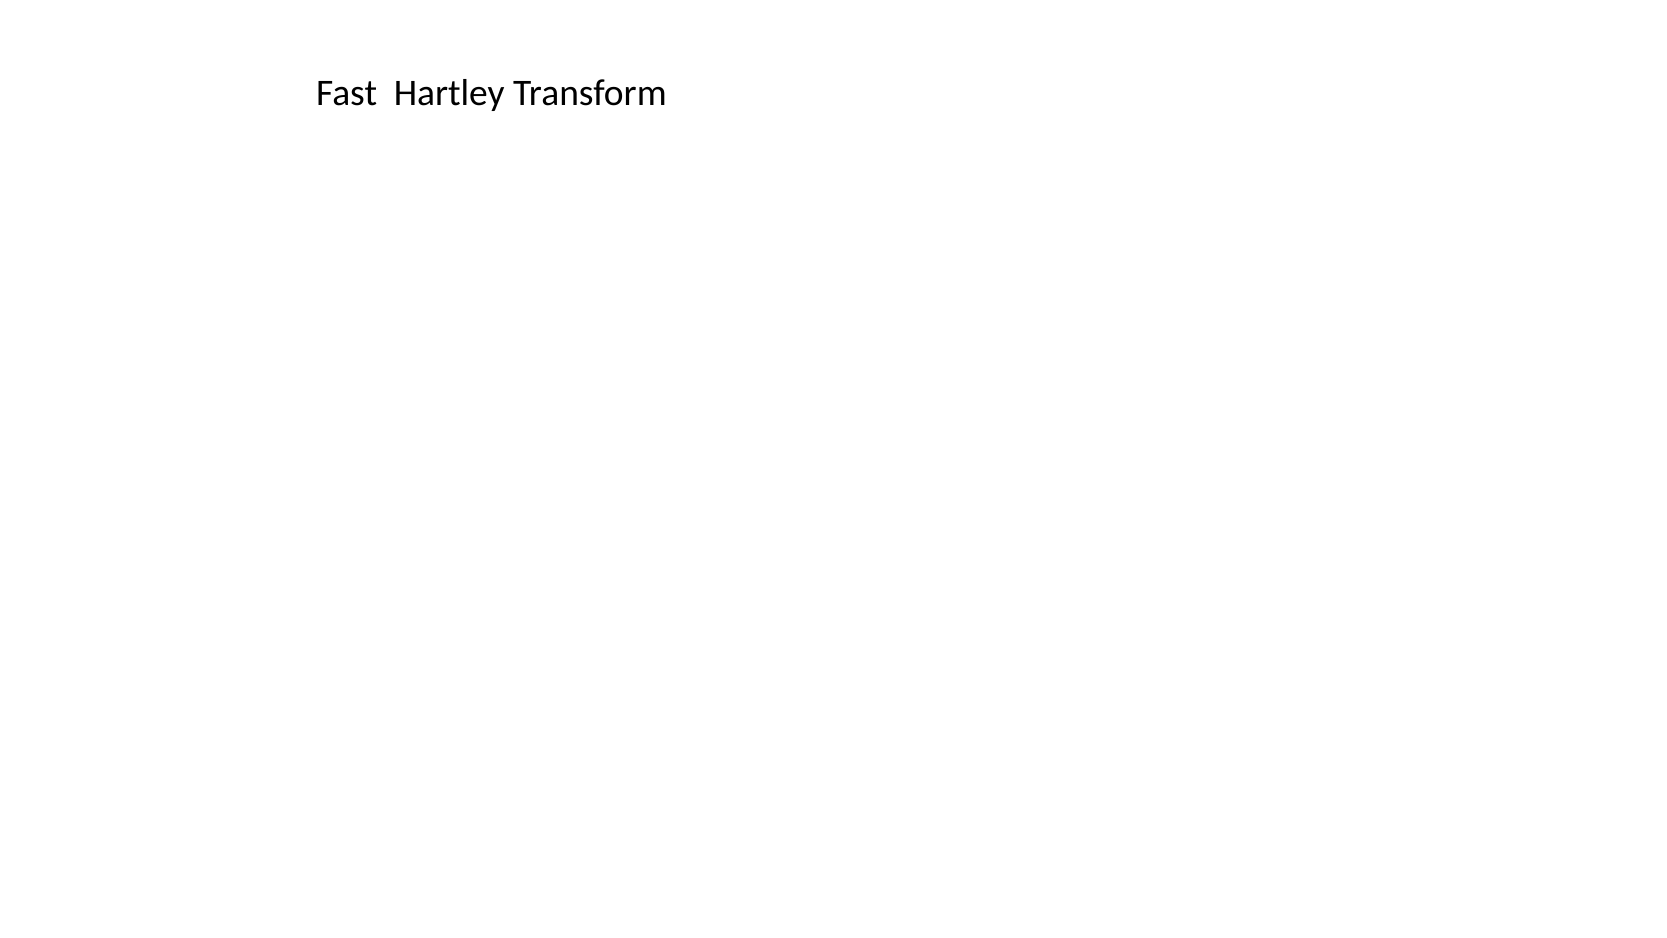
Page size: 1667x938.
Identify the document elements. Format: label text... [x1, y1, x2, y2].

text_box Fast Hartley Transform [301, 61, 691, 121]
